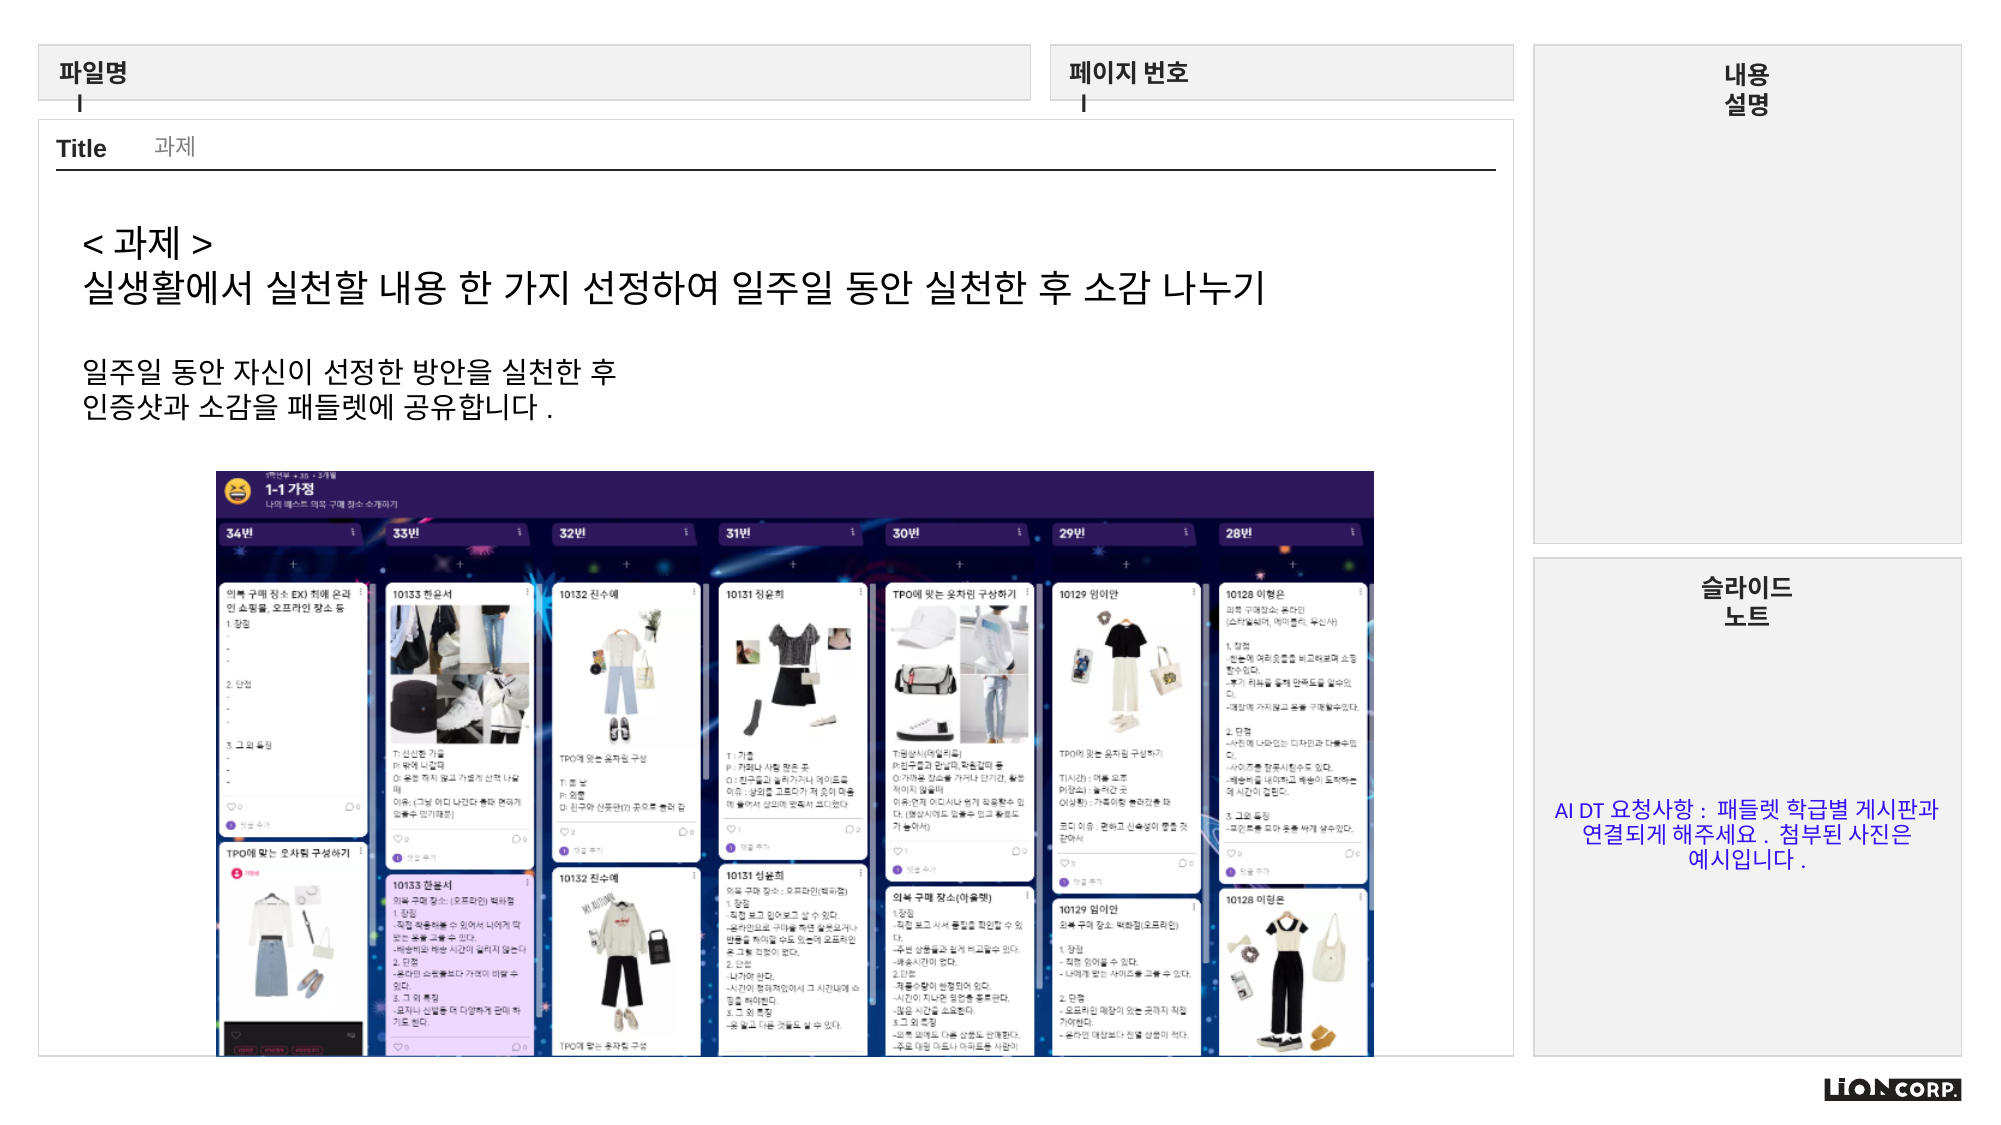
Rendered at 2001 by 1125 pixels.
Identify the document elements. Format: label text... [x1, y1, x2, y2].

list AI DT요청사항: 패들렛 학급별 게시판과 연결되게 해주세요. 첨부된 사진은 예시입니다. [1533, 614, 1962, 1058]
picture [216, 470, 1374, 1057]
list 과제 [139, 122, 1497, 174]
text_box <과제> 실생활에서 실천할 내용 한 가지 선정하여 일주일 동안 실천한 후 소감 나누기 일주일 동안 자신이 선정한 방안을 실천한 후 인증샷과 소감을 패들렛에 공유합니다. [67, 212, 1485, 432]
